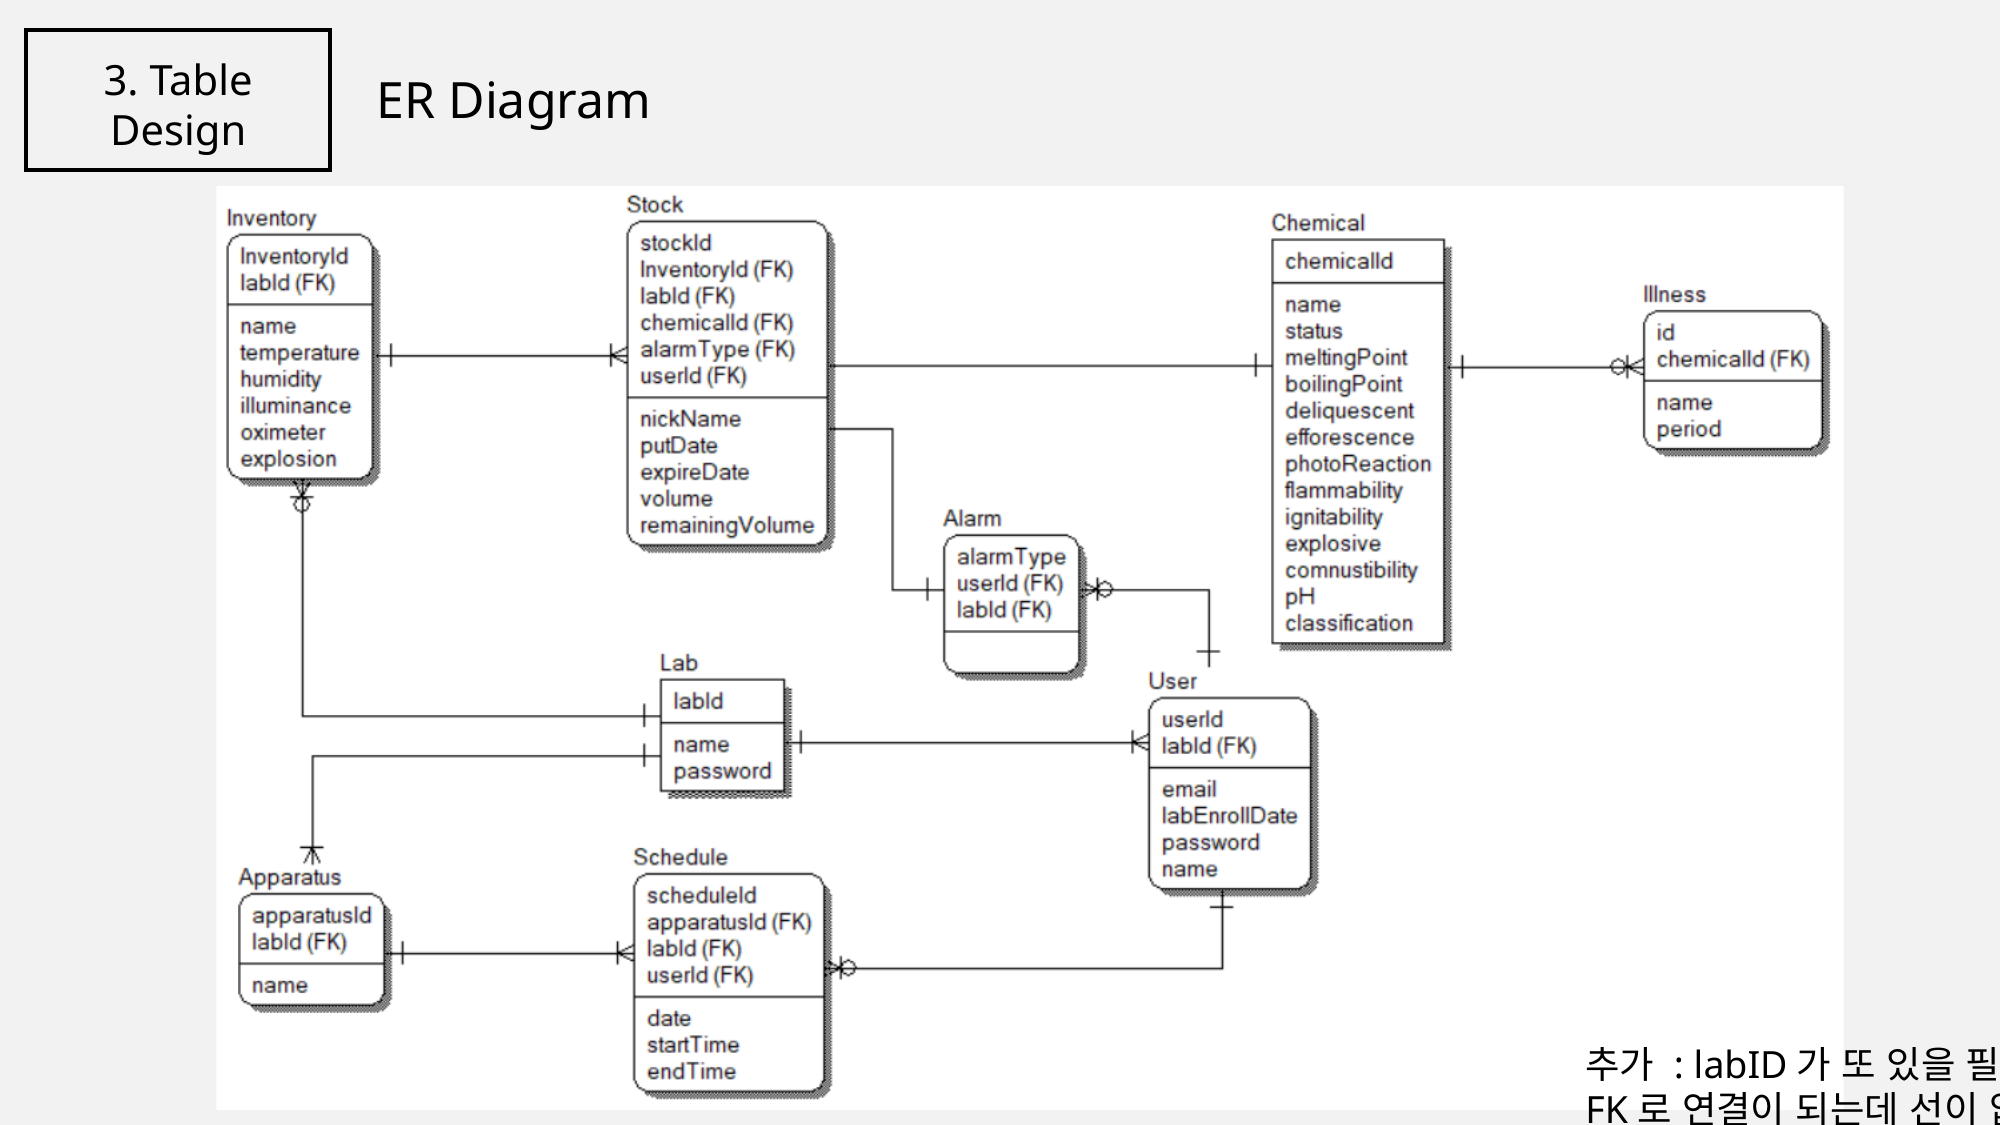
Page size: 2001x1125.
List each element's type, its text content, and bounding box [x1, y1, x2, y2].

text_box 추가 : labID가 또 있을 필요가 없음(마트료시카) / 혹은 ERD 상으로 연결이 되어야 한다 FK로 연결이 되는데 선이 없으면 안됨 [1570, 1033, 2000, 1125]
text_box ER Diagram [362, 61, 908, 137]
picture [216, 186, 1844, 1110]
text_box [26, 29, 330, 171]
